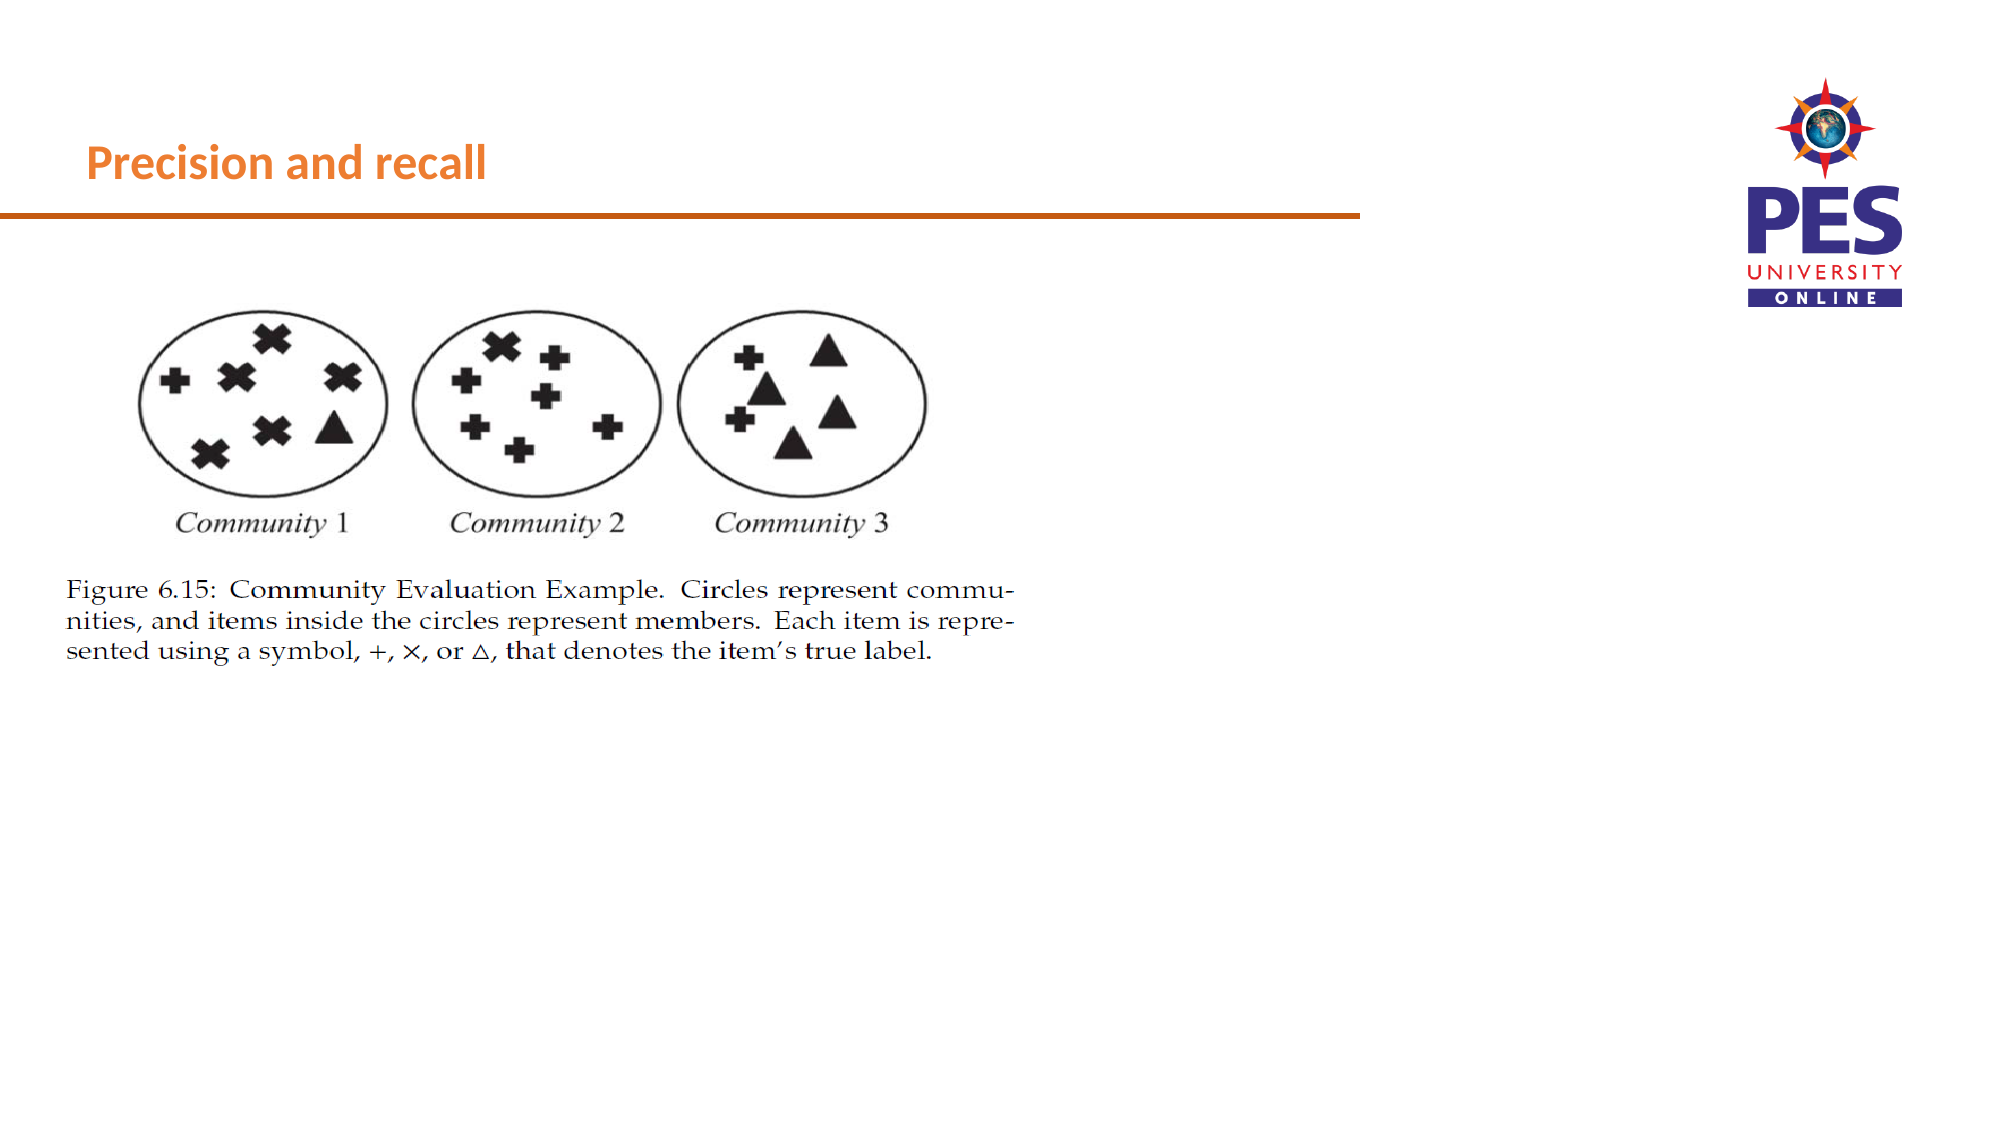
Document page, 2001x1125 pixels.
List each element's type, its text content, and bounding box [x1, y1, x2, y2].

picture [1748, 76, 1902, 307]
text_box Precision and recall [71, 122, 1384, 198]
picture [0, 227, 1115, 703]
